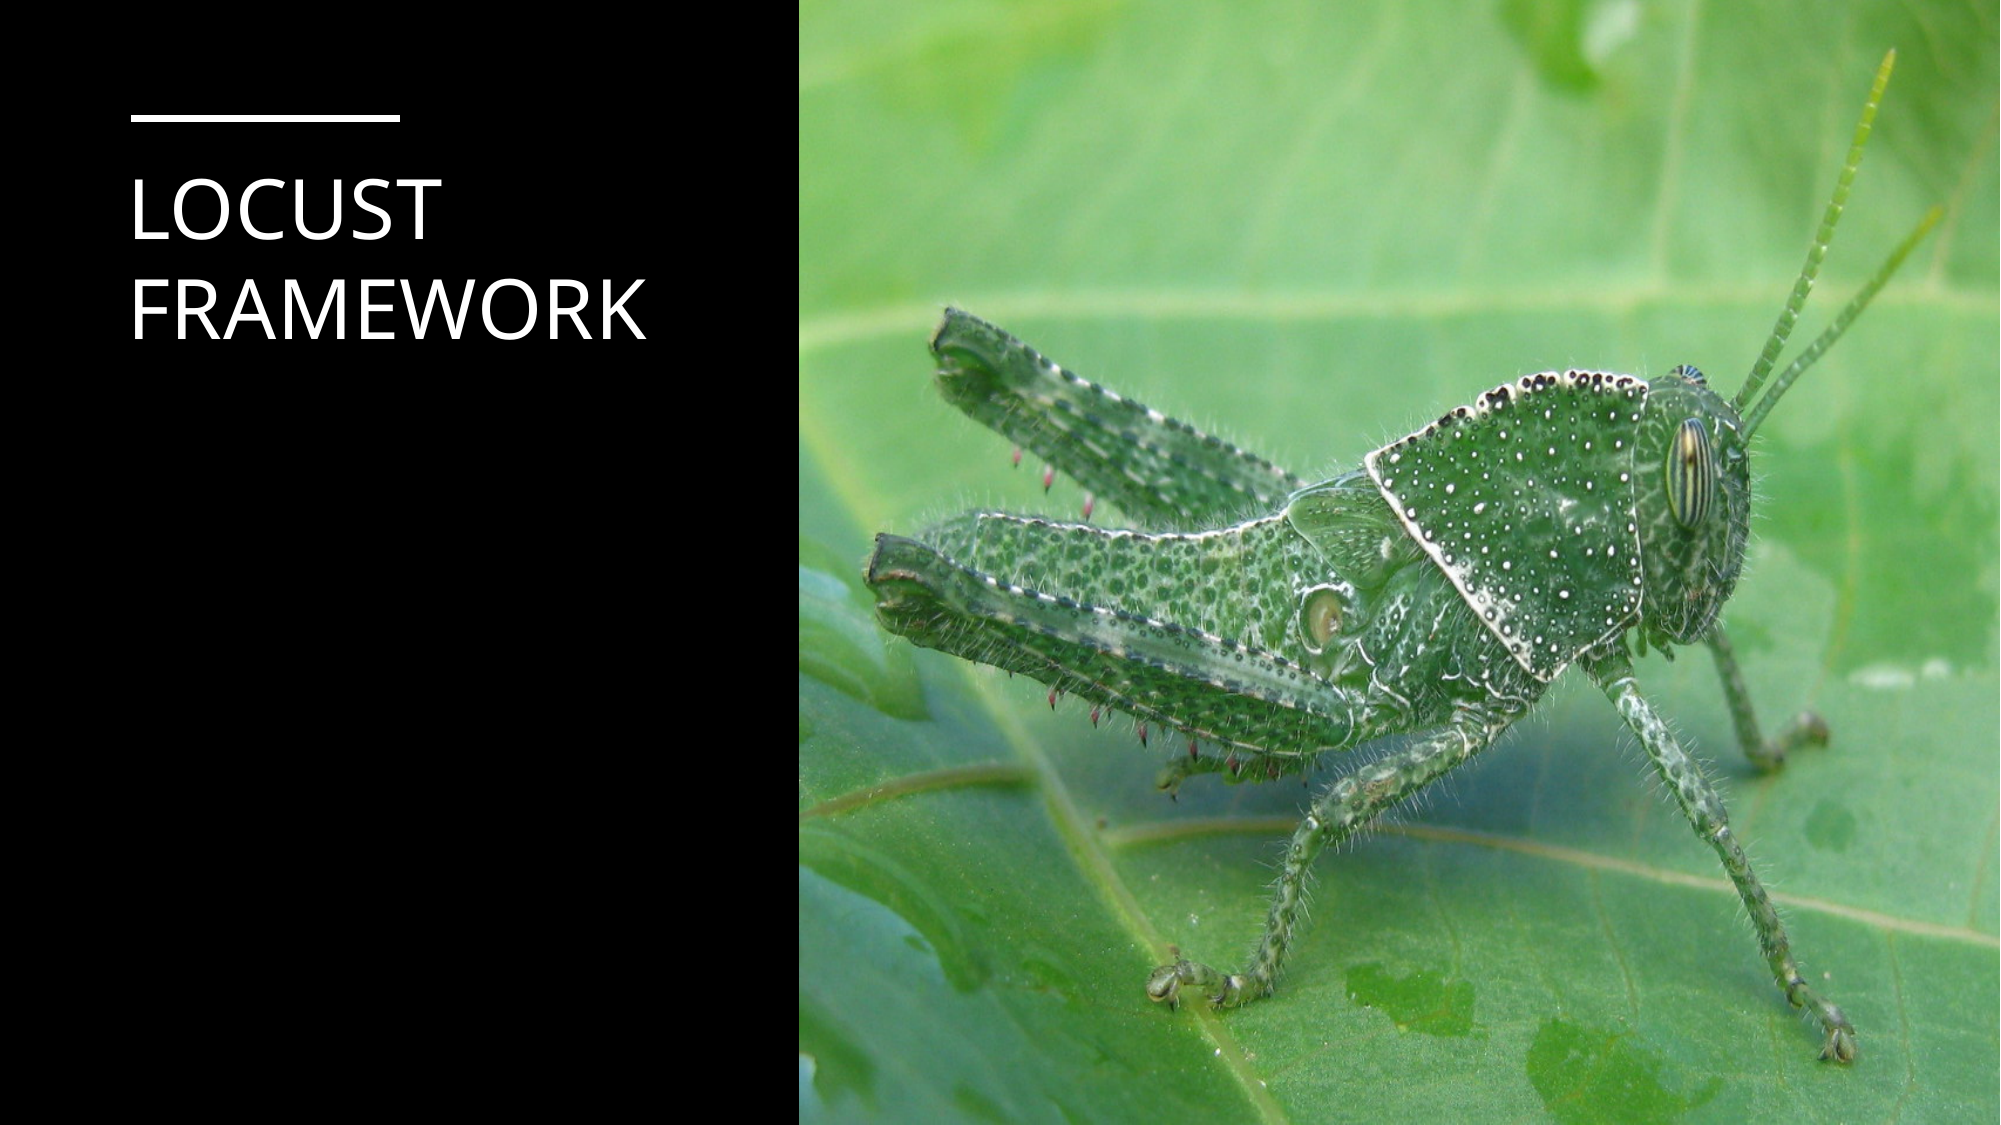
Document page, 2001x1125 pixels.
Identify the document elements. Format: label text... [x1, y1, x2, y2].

picture [799, 0, 2000, 1125]
title Locust Framework [112, 149, 707, 747]
